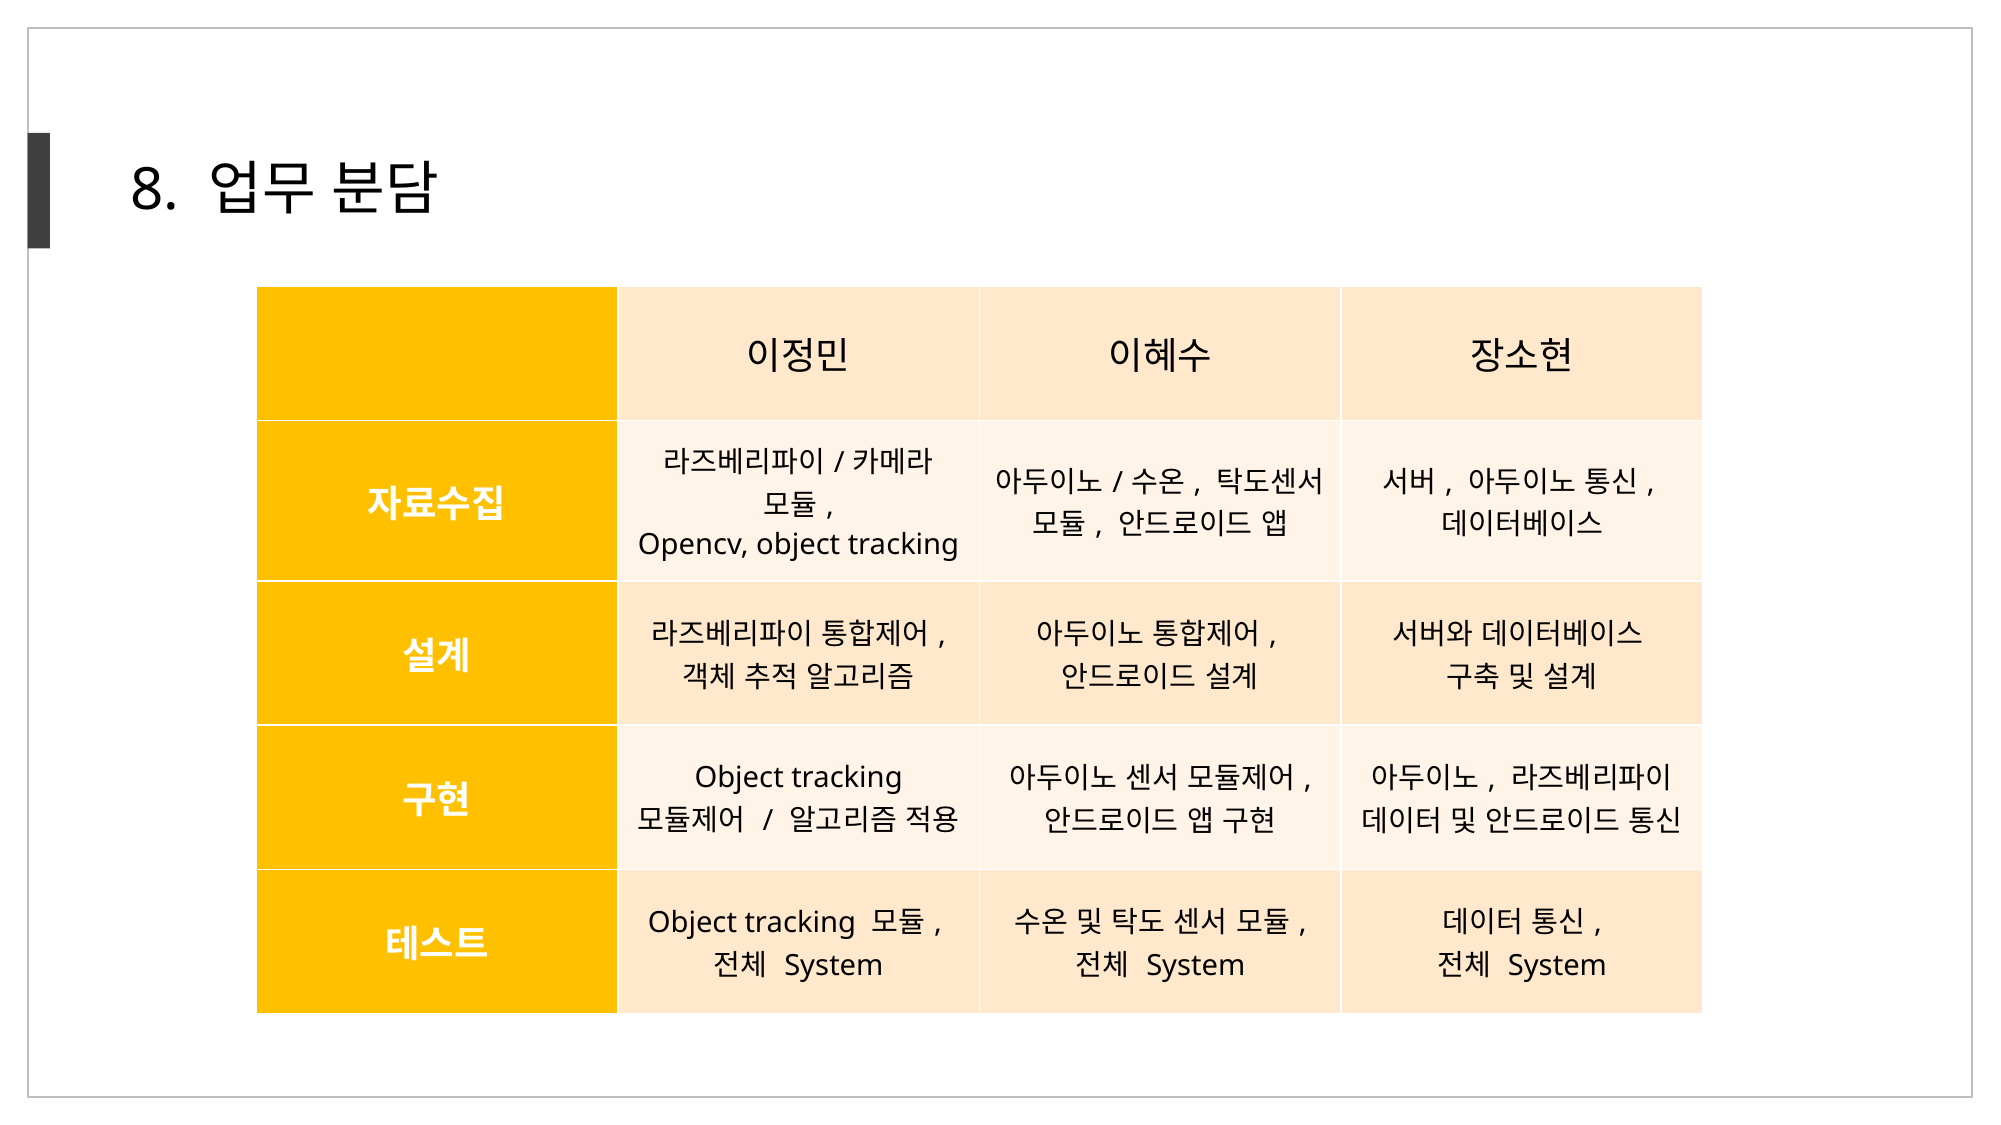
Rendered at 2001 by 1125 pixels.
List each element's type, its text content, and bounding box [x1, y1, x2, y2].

table_cell 설계 [257, 582, 617, 724]
table_cell Object tracking 모듈제어 / 알고리즘 적용 [619, 726, 979, 869]
table_cell 데이터 통신, 전체 System [1342, 870, 1702, 1013]
table_header 이혜수 [980, 287, 1340, 420]
table_header 이정민 [619, 287, 979, 420]
table_cell 라즈베리파이/카메라 모듈, Opencv, object tracking [619, 421, 979, 580]
table_cell 자료수집 [257, 421, 617, 580]
table_cell 서버와 데이터베이스 구축 및 설계 [1342, 582, 1702, 724]
text_box 8. 업무 분담 [115, 143, 793, 229]
table_cell 아두이노, 라즈베리파이 데이터 및 안드로이드 통신 [1342, 726, 1702, 869]
table_cell 수온 및 탁도 센서 모듈, 전체 System [980, 870, 1340, 1013]
text_box [27, 132, 51, 249]
table_cell 구현 [257, 726, 617, 869]
table_cell 아두이노/수온, 탁도센서 모듈, 안드로이드 앱 [980, 421, 1340, 580]
table_cell 서버, 아두이노 통신, 데이터베이스 [1342, 421, 1702, 580]
table_cell 아두이노 통합제어, 안드로이드 설계 [980, 582, 1340, 724]
table_cell Object tracking 모듈, 전체 System [619, 870, 979, 1013]
table_cell 테스트 [257, 870, 617, 1013]
text_box [27, 27, 1973, 1098]
table_cell 아두이노 센서 모듈제어, 안드로이드 앱 구현 [980, 726, 1340, 869]
table_header 장소현 [1342, 287, 1702, 420]
table_cell 라즈베리파이 통합제어, 객체 추적 알고리즘 [619, 582, 979, 724]
table_header [257, 287, 617, 420]
